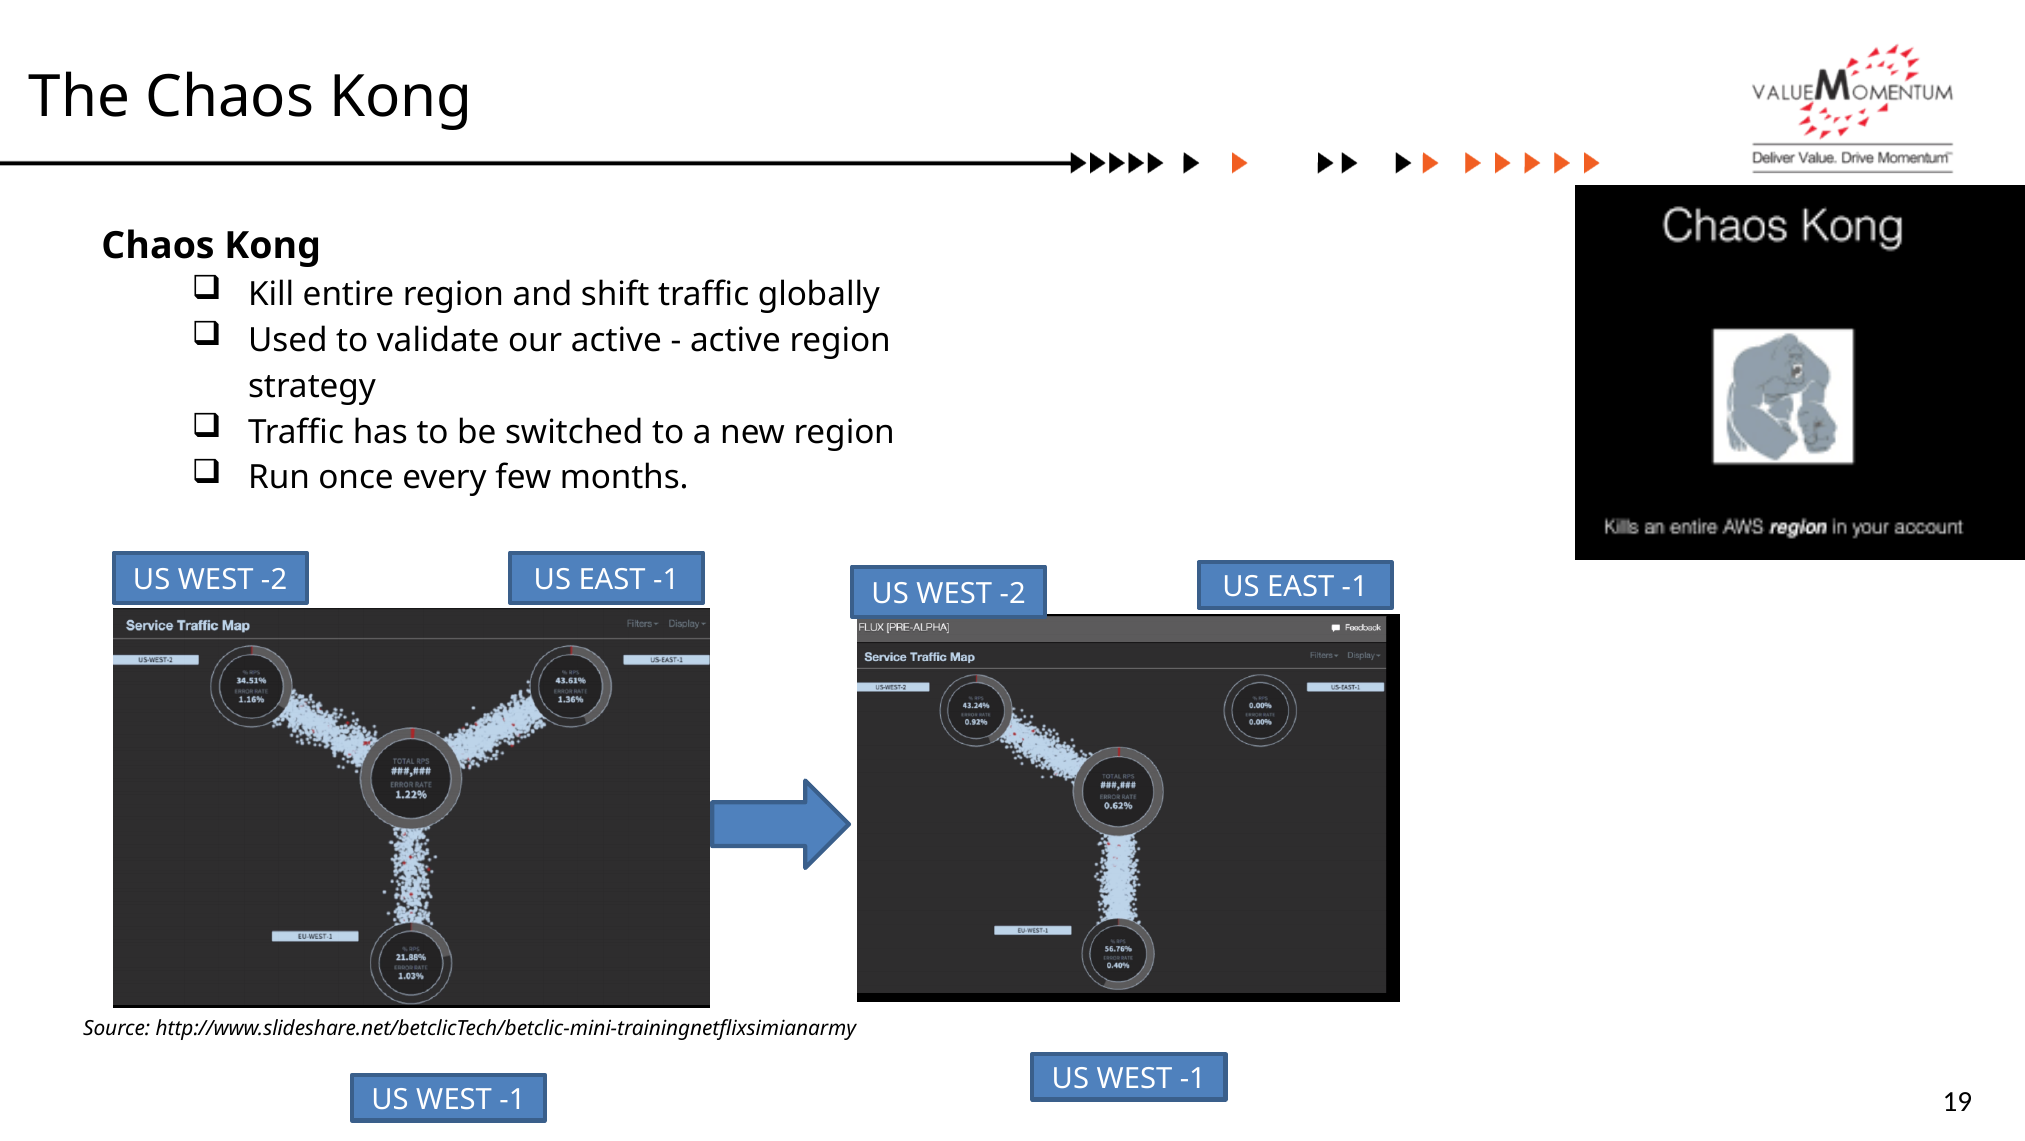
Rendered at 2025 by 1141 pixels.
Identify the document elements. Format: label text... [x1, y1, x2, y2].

text_box Chaos Kong Kill entire region and shift traffic globally Used to validate our active - active region strategy Traffic has to be switched to a new region Run once every few months. [86, 206, 1025, 503]
text_box US WEST -1 [350, 1073, 547, 1123]
text_box Source: http://www.slideshare.net/betclicTech/betclic-mini-trainingnetflixsimianarmy [68, 1007, 872, 1048]
text_box The Chaos Kong [12, 36, 1638, 136]
picture [0, 138, 2025, 560]
picture [113, 608, 710, 1008]
picture [1738, 34, 1968, 183]
text_box US EAST -1 [508, 551, 705, 605]
text_box US WEST -2 [850, 565, 1047, 619]
text_box US WEST -2 [112, 551, 309, 605]
picture [857, 614, 1401, 1002]
text_box US WEST -1 [1030, 1052, 1228, 1102]
text_box [714, 778, 852, 870]
text_box US EAST -1 [1197, 560, 1394, 610]
